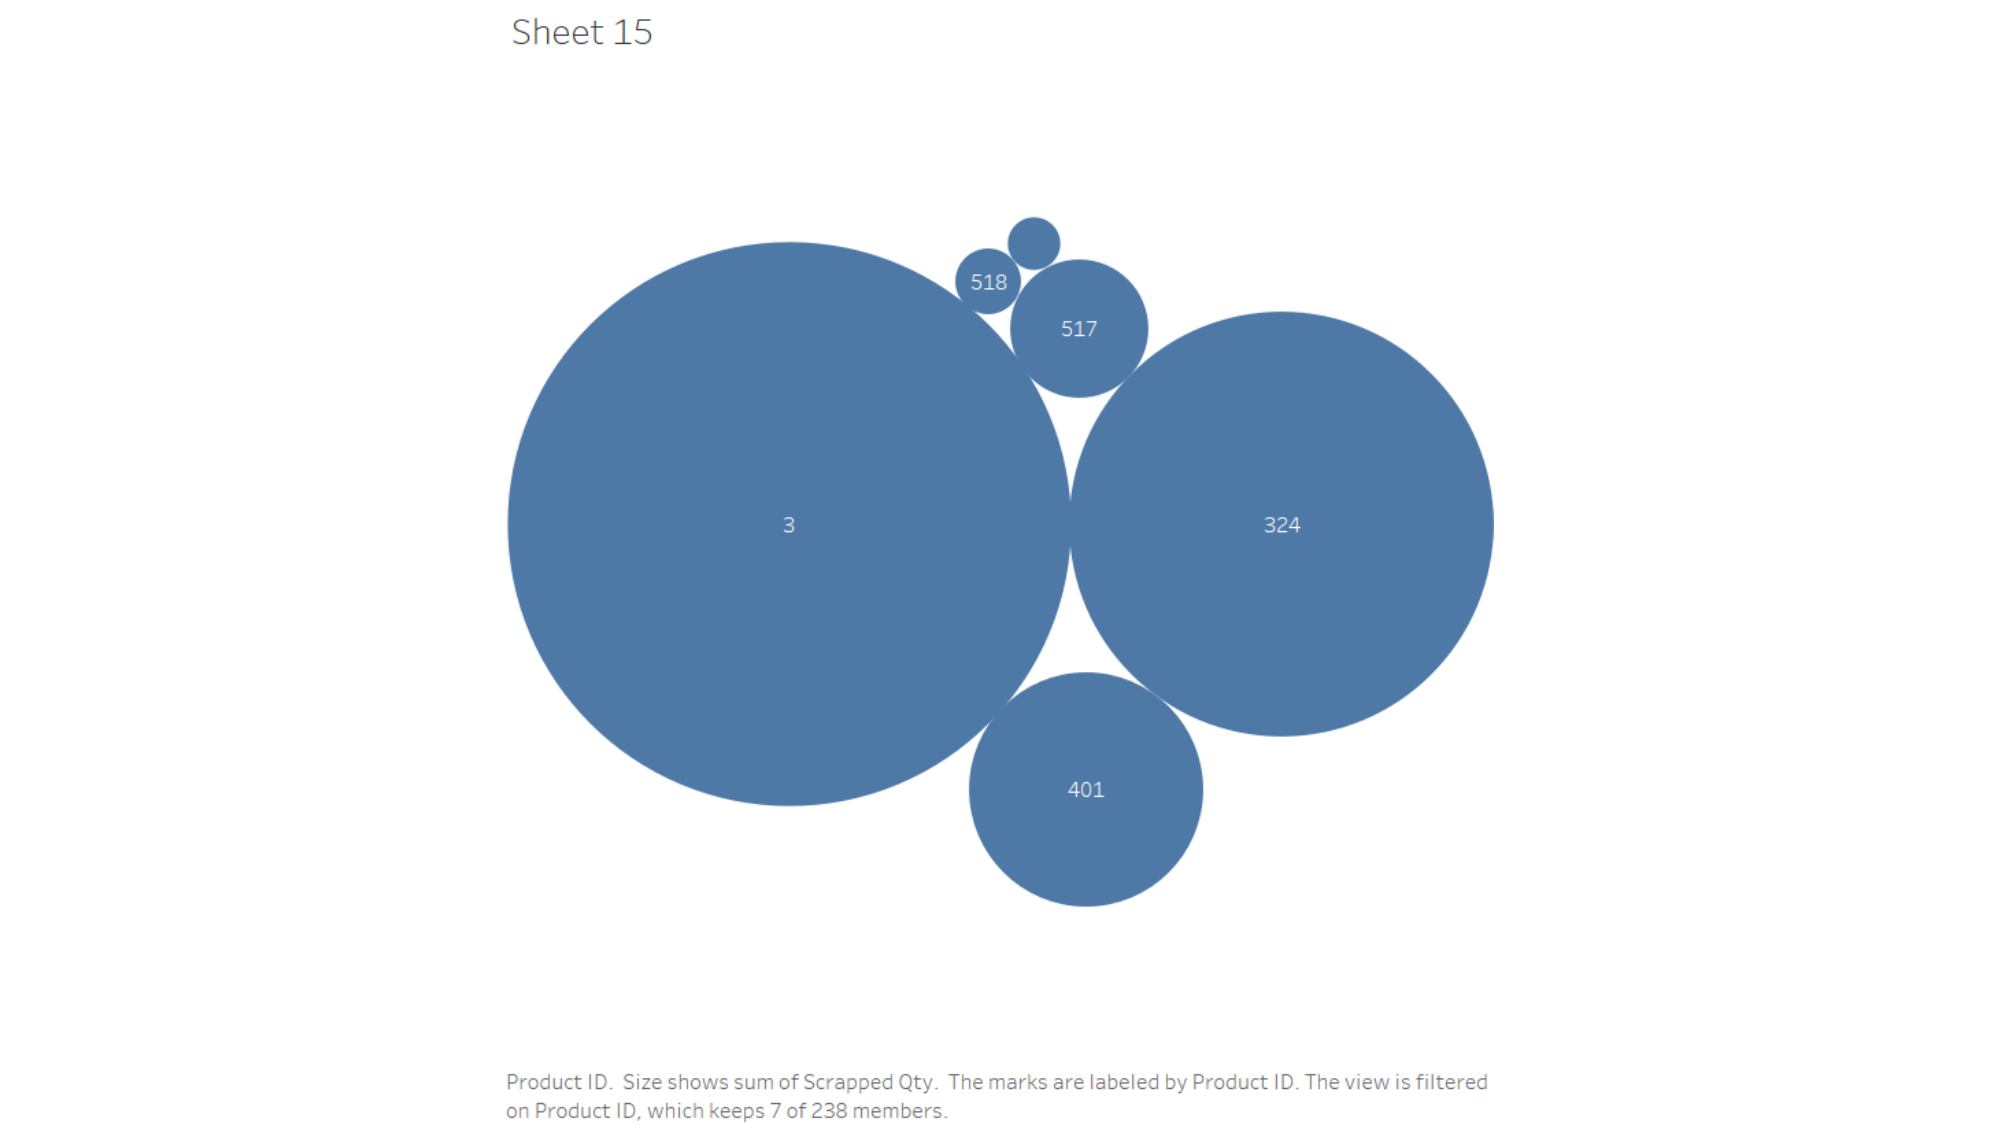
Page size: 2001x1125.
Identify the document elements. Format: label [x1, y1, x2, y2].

picture [505, 0, 1494, 1125]
